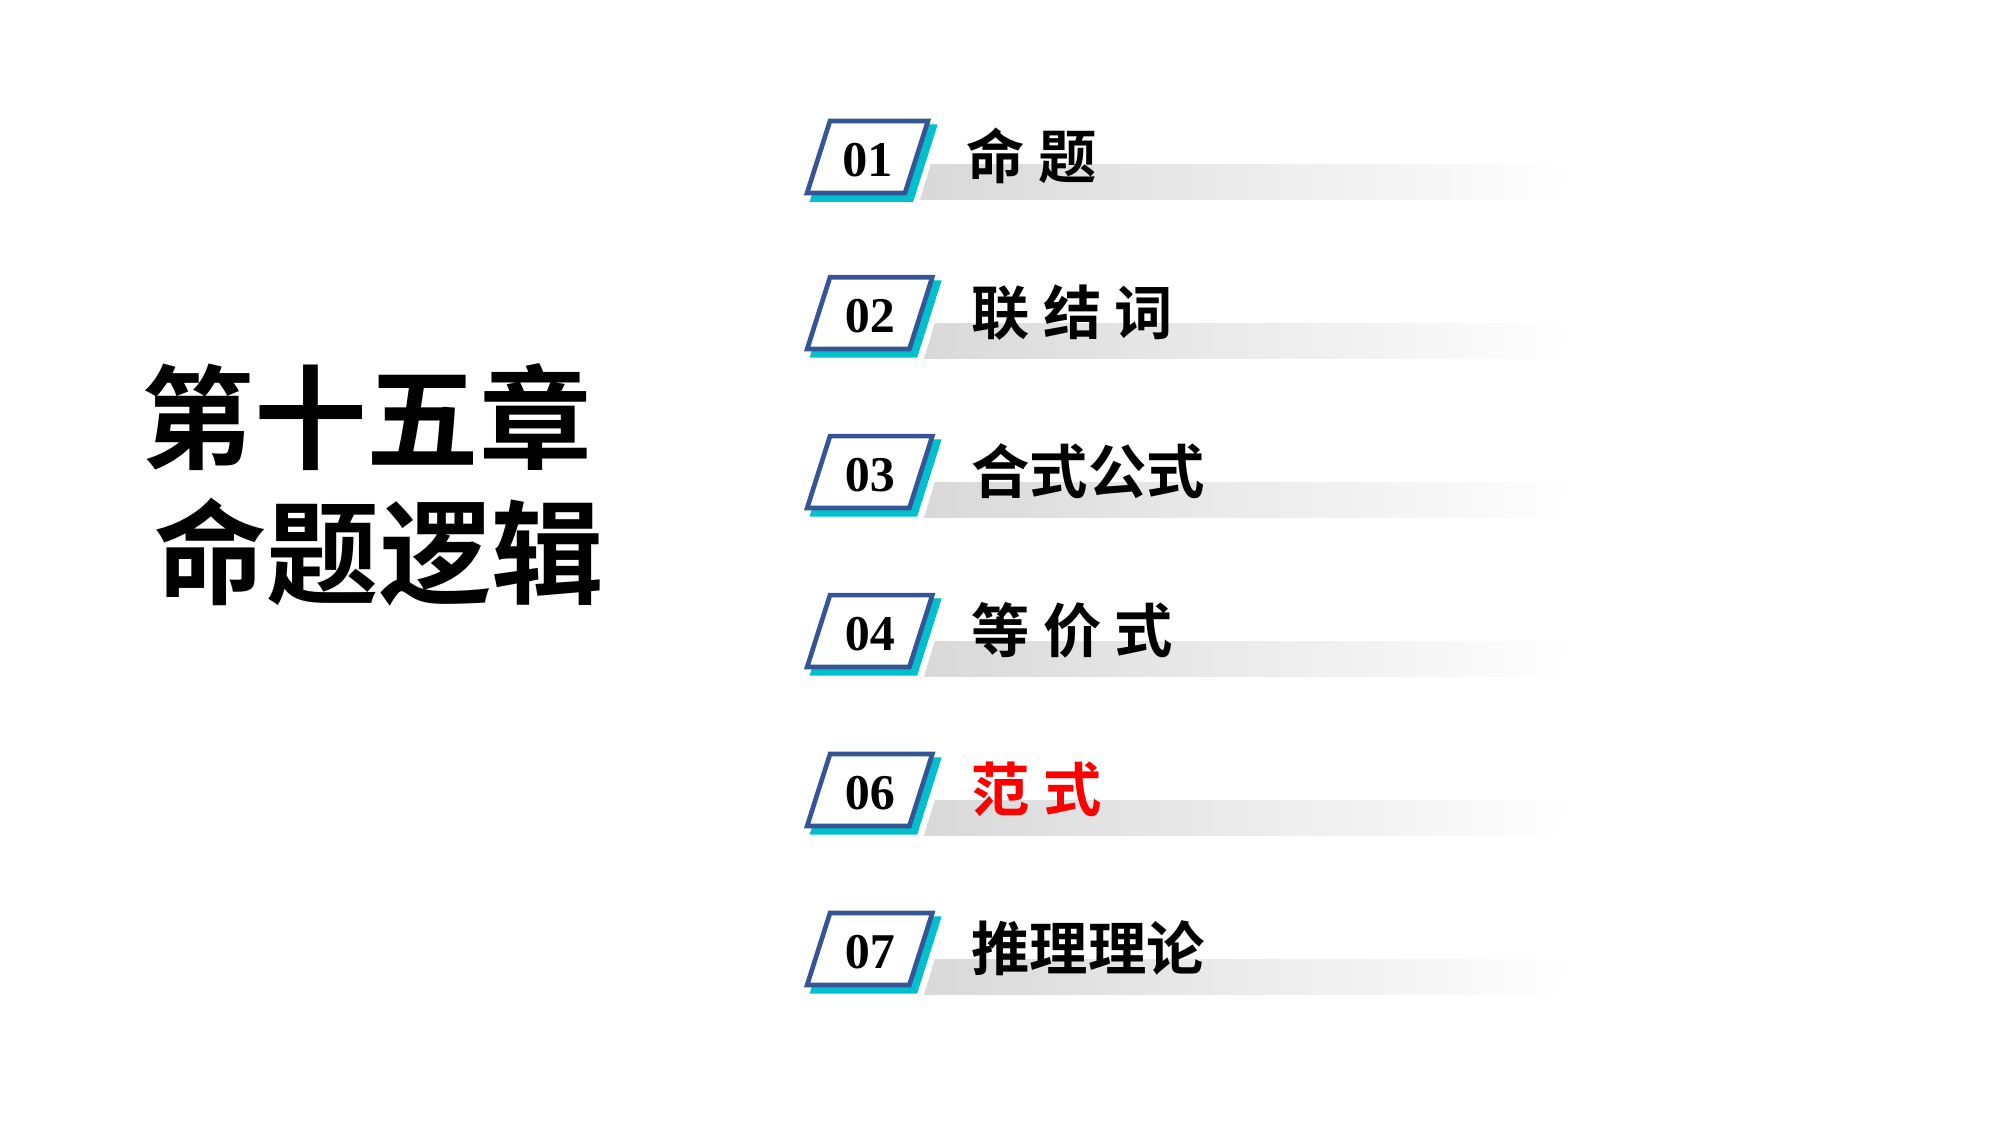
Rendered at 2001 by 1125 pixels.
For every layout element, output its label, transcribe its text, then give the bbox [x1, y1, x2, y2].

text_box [806, 745, 1608, 837]
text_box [806, 268, 1608, 360]
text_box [806, 586, 1608, 678]
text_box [806, 112, 1658, 201]
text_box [806, 904, 1608, 996]
text_box 第十五章 命题逻辑 [32, 340, 727, 759]
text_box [806, 427, 1608, 519]
